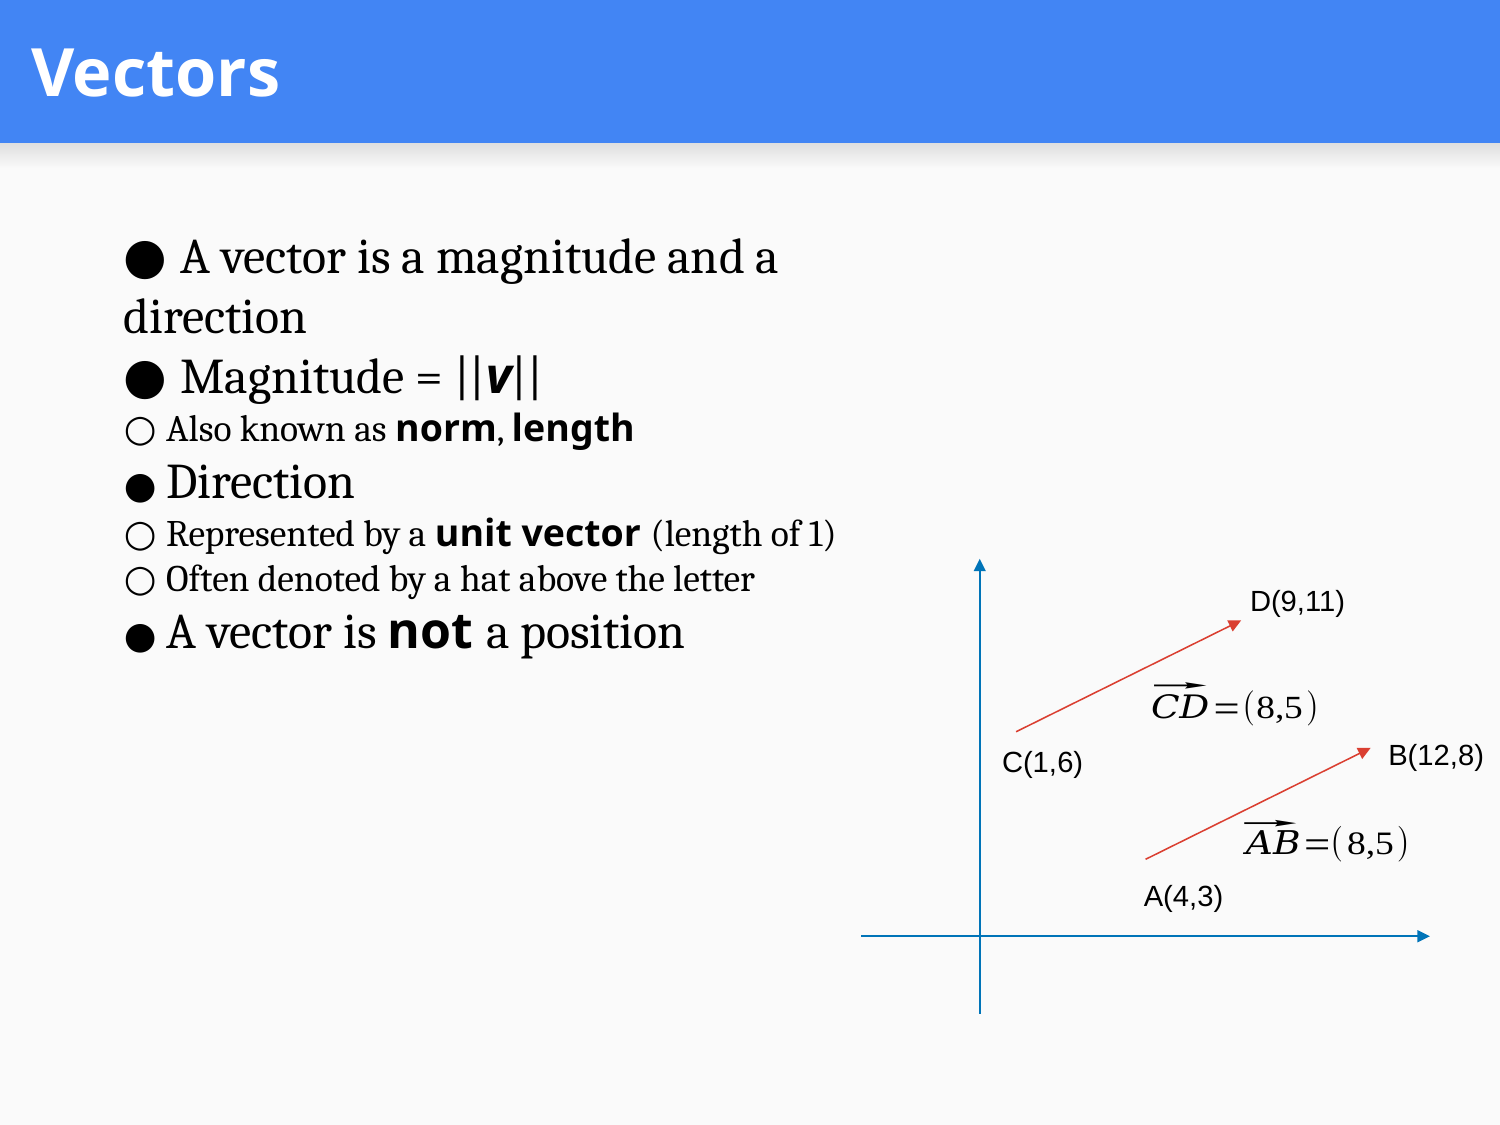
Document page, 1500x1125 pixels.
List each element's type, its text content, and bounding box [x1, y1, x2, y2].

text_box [1015, 620, 1242, 733]
text_box B(12,8) [1373, 728, 1500, 779]
text_box ● A vector is a magnitude and a direction ● Magnitude = ||v|| ○ Also known as norm, length ● Direction ○ Represented by a unit vector (length of 1) ○ Often denoted by a hat above the letter ● A vector is not a position [108, 216, 971, 667]
text_box A(4,3) [1128, 870, 1239, 920]
title Vectors [16, 3, 1464, 136]
text_box D(9,11) [1235, 575, 1361, 625]
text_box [1145, 747, 1371, 860]
text_box C(1,6) [987, 735, 1099, 786]
